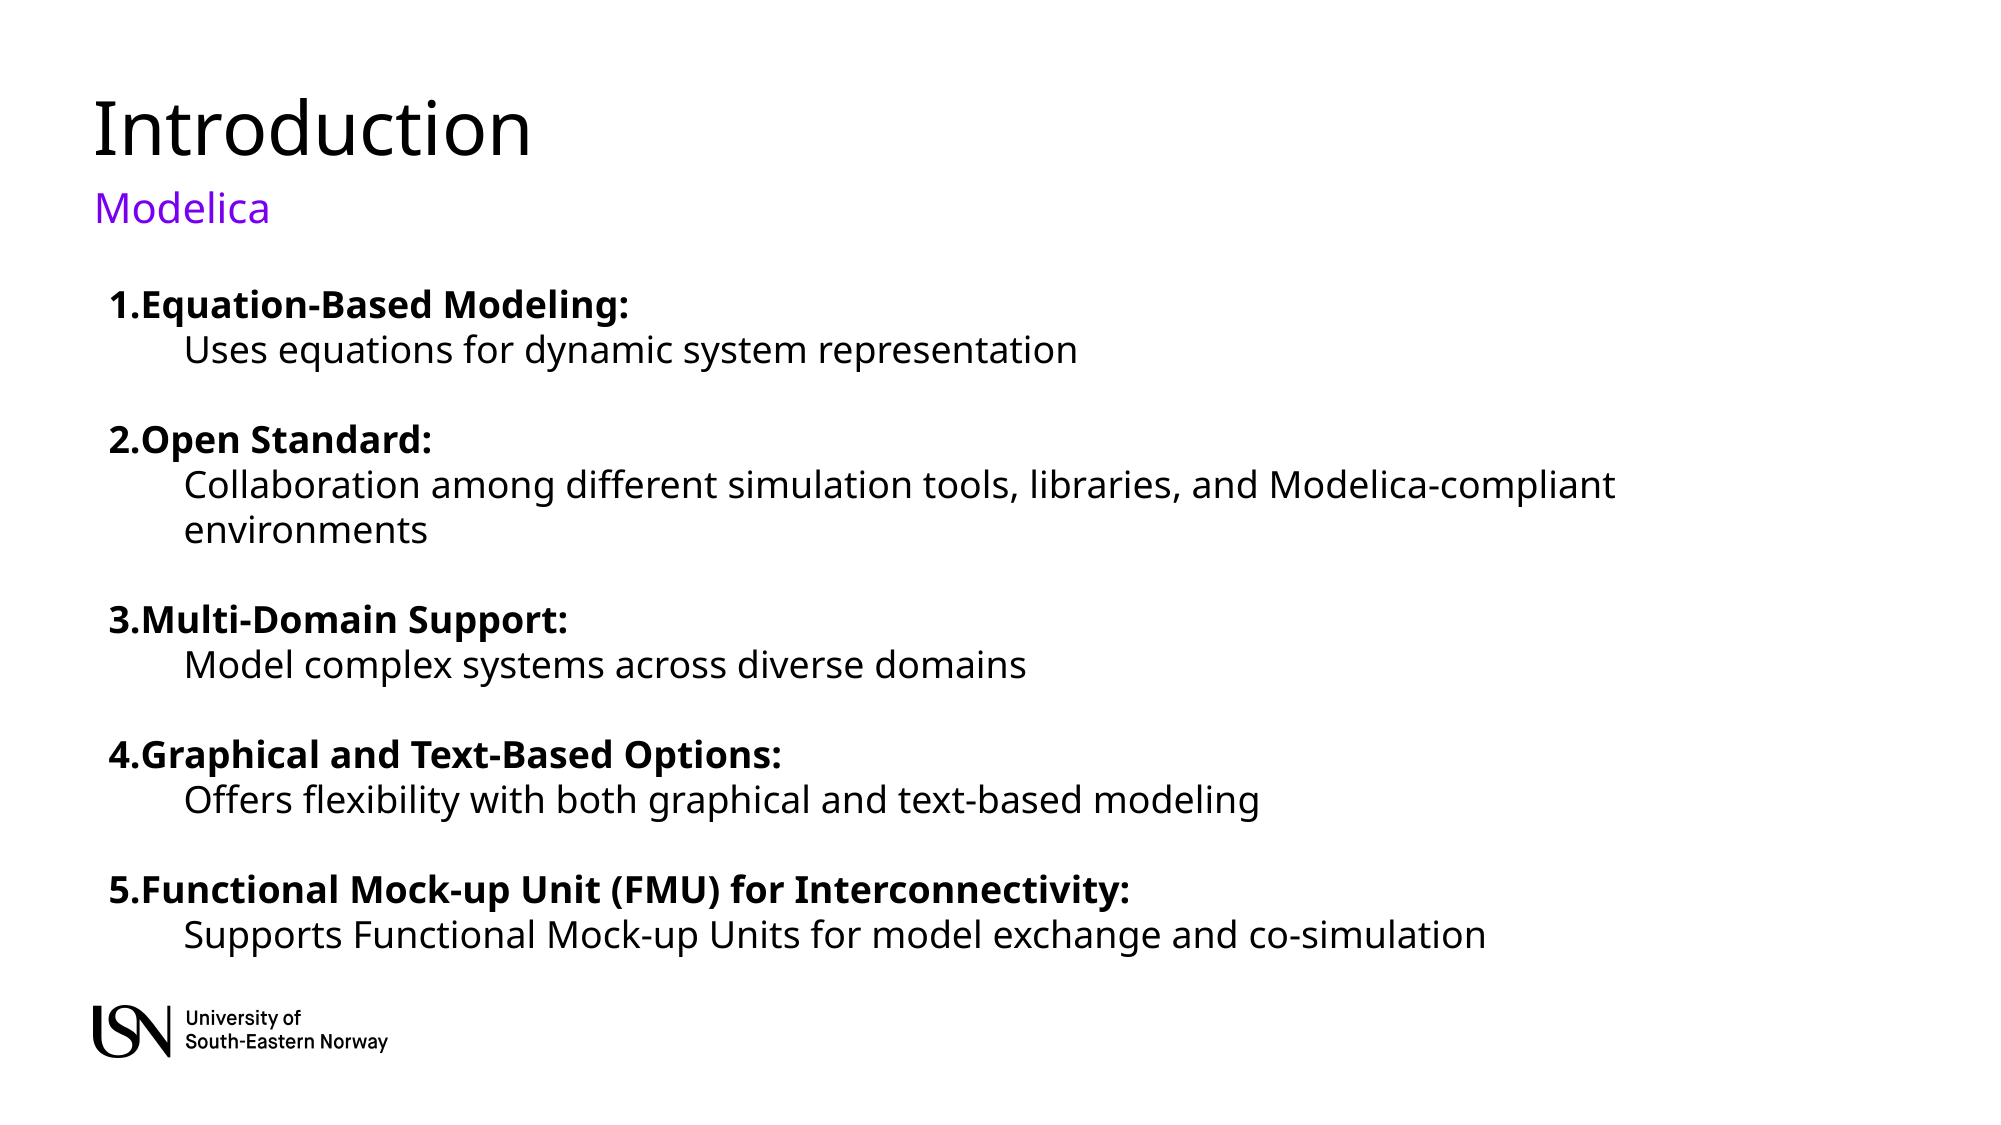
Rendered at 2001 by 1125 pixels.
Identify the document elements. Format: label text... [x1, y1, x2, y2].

picture [93, 1005, 388, 1058]
title Introduction [93, 83, 1595, 172]
list Modelica [93, 179, 1595, 230]
text_box Equation-Based Modeling: Uses equations for dynamic system representation Open Standard: Collaboration among different simulation tools, libraries, and Modelica-compliant environments Multi-Domain Support: Model complex systems across diverse domains Graphical and Text-Based Options: Offers flexibility with both graphical and text-based modeling Functional Mock-up Unit (FMU) for Interconnectivity: Supports Functional Mock-up Units for model exchange and co-simulation [93, 273, 1885, 964]
